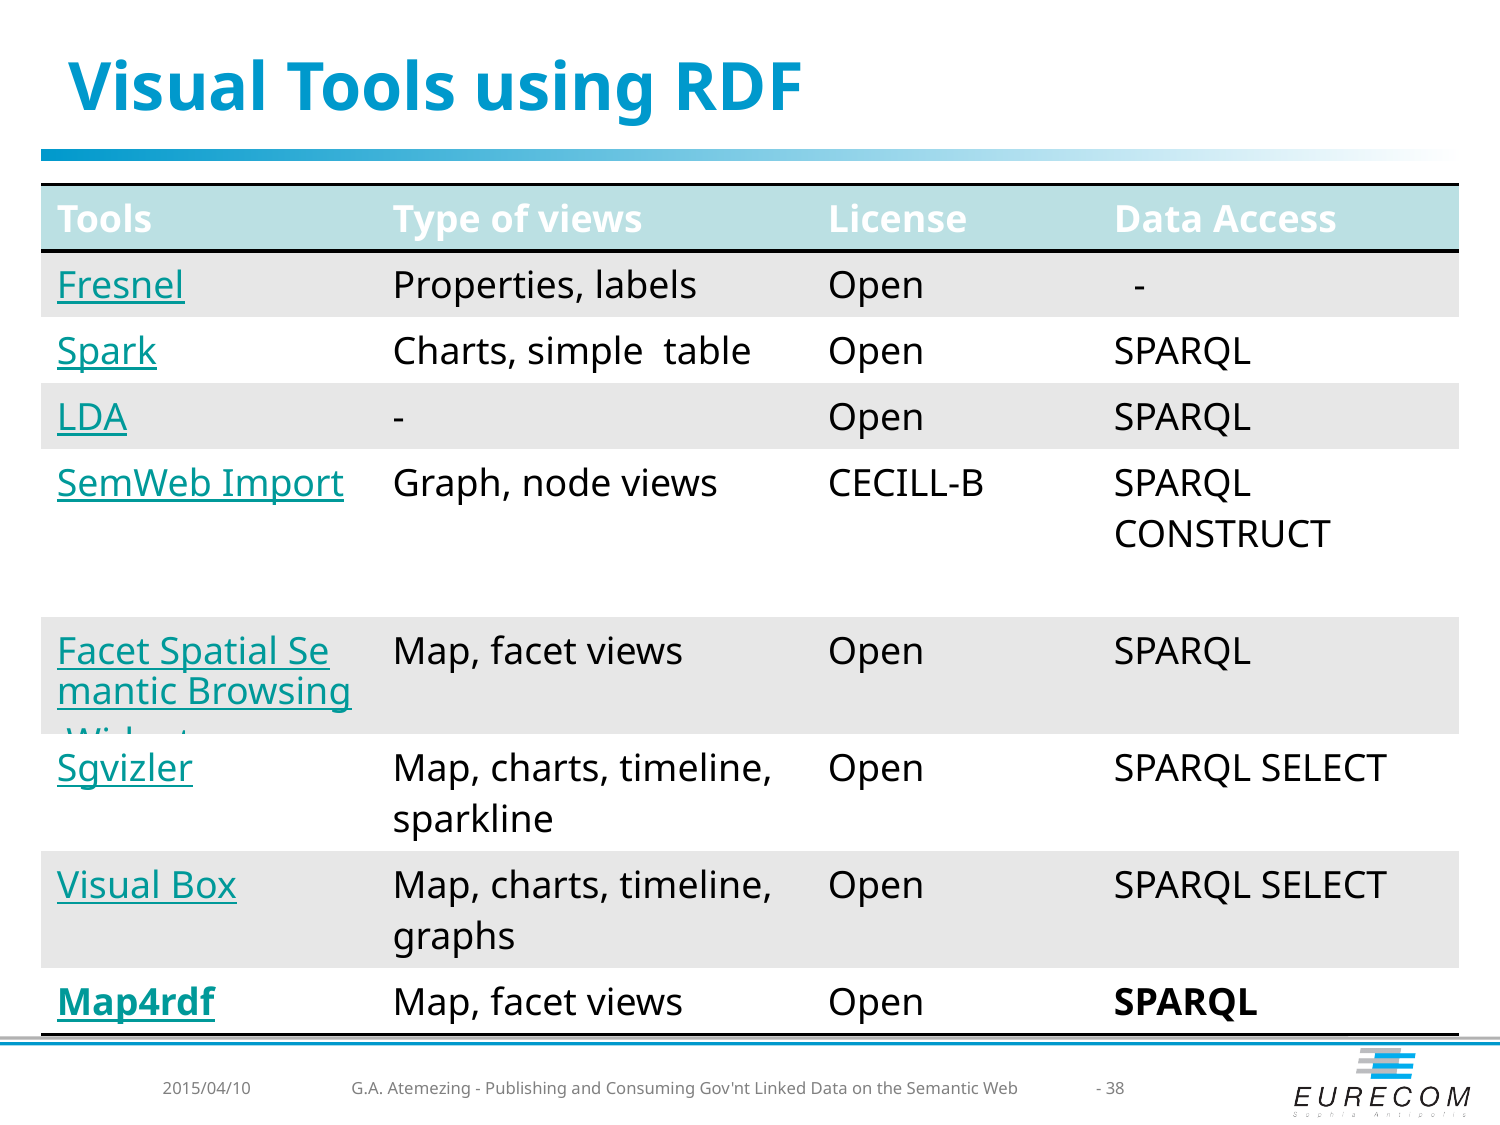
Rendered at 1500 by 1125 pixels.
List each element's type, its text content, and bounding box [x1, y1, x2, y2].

table_cell SPARQL CONSTRUCT [1098, 449, 1459, 617]
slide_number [147, 1070, 325, 1103]
table_cell SPARQL [1098, 968, 1459, 1033]
table_cell Open [812, 617, 1098, 734]
table_cell Facet Spatial Semantic Browsing Widgets [41, 617, 377, 734]
table_cell Map, charts, timeline, sparkline [377, 734, 812, 851]
table_cell Fresnel [41, 253, 377, 317]
table_cell SPARQL SELECT [1098, 734, 1459, 851]
table_cell LDA [41, 383, 377, 449]
table_cell Open [812, 253, 1098, 317]
table_header Type of views [377, 186, 812, 249]
table_cell Charts, simple table [377, 317, 812, 383]
table_cell SPARQL [1098, 617, 1459, 734]
table_header License [812, 186, 1098, 249]
table_cell Properties, labels [377, 253, 812, 317]
table_cell SemWeb Import [41, 449, 377, 617]
table_cell Map4rdf [41, 968, 377, 1033]
table_cell Graph, node views [377, 449, 812, 617]
footer G.A. Atemezing - Publishing and Consuming Gov'nt Linked Data on the Semantic Web [336, 1070, 1069, 1107]
table_cell Open [812, 968, 1098, 1033]
table_cell Map, charts, timeline, graphs [377, 851, 812, 968]
picture [1293, 1048, 1477, 1118]
table_cell SPARQL SELECT [1098, 851, 1459, 968]
table_cell Open [812, 734, 1098, 851]
table_cell CECILL-B [812, 449, 1098, 617]
table_cell SPARQL [1098, 317, 1459, 383]
table_cell Open [812, 851, 1098, 968]
table_cell Open [812, 383, 1098, 449]
table_cell Spark [41, 317, 377, 383]
table_header Tools [41, 186, 377, 249]
table_cell Map, facet views [377, 968, 812, 1033]
table_cell Open [812, 317, 1098, 383]
slide_number - 38 [1080, 1070, 1200, 1103]
table_cell Sgvizler [41, 734, 377, 851]
table_cell SPARQL [1098, 383, 1459, 449]
table_cell - [377, 383, 812, 449]
table_cell Visual Box [41, 851, 377, 968]
title Visual Tools using RDF [52, 30, 1460, 138]
table_cell - [1098, 253, 1459, 317]
table_header Data Access [1098, 186, 1459, 249]
table_cell Map, facet views [377, 617, 812, 734]
